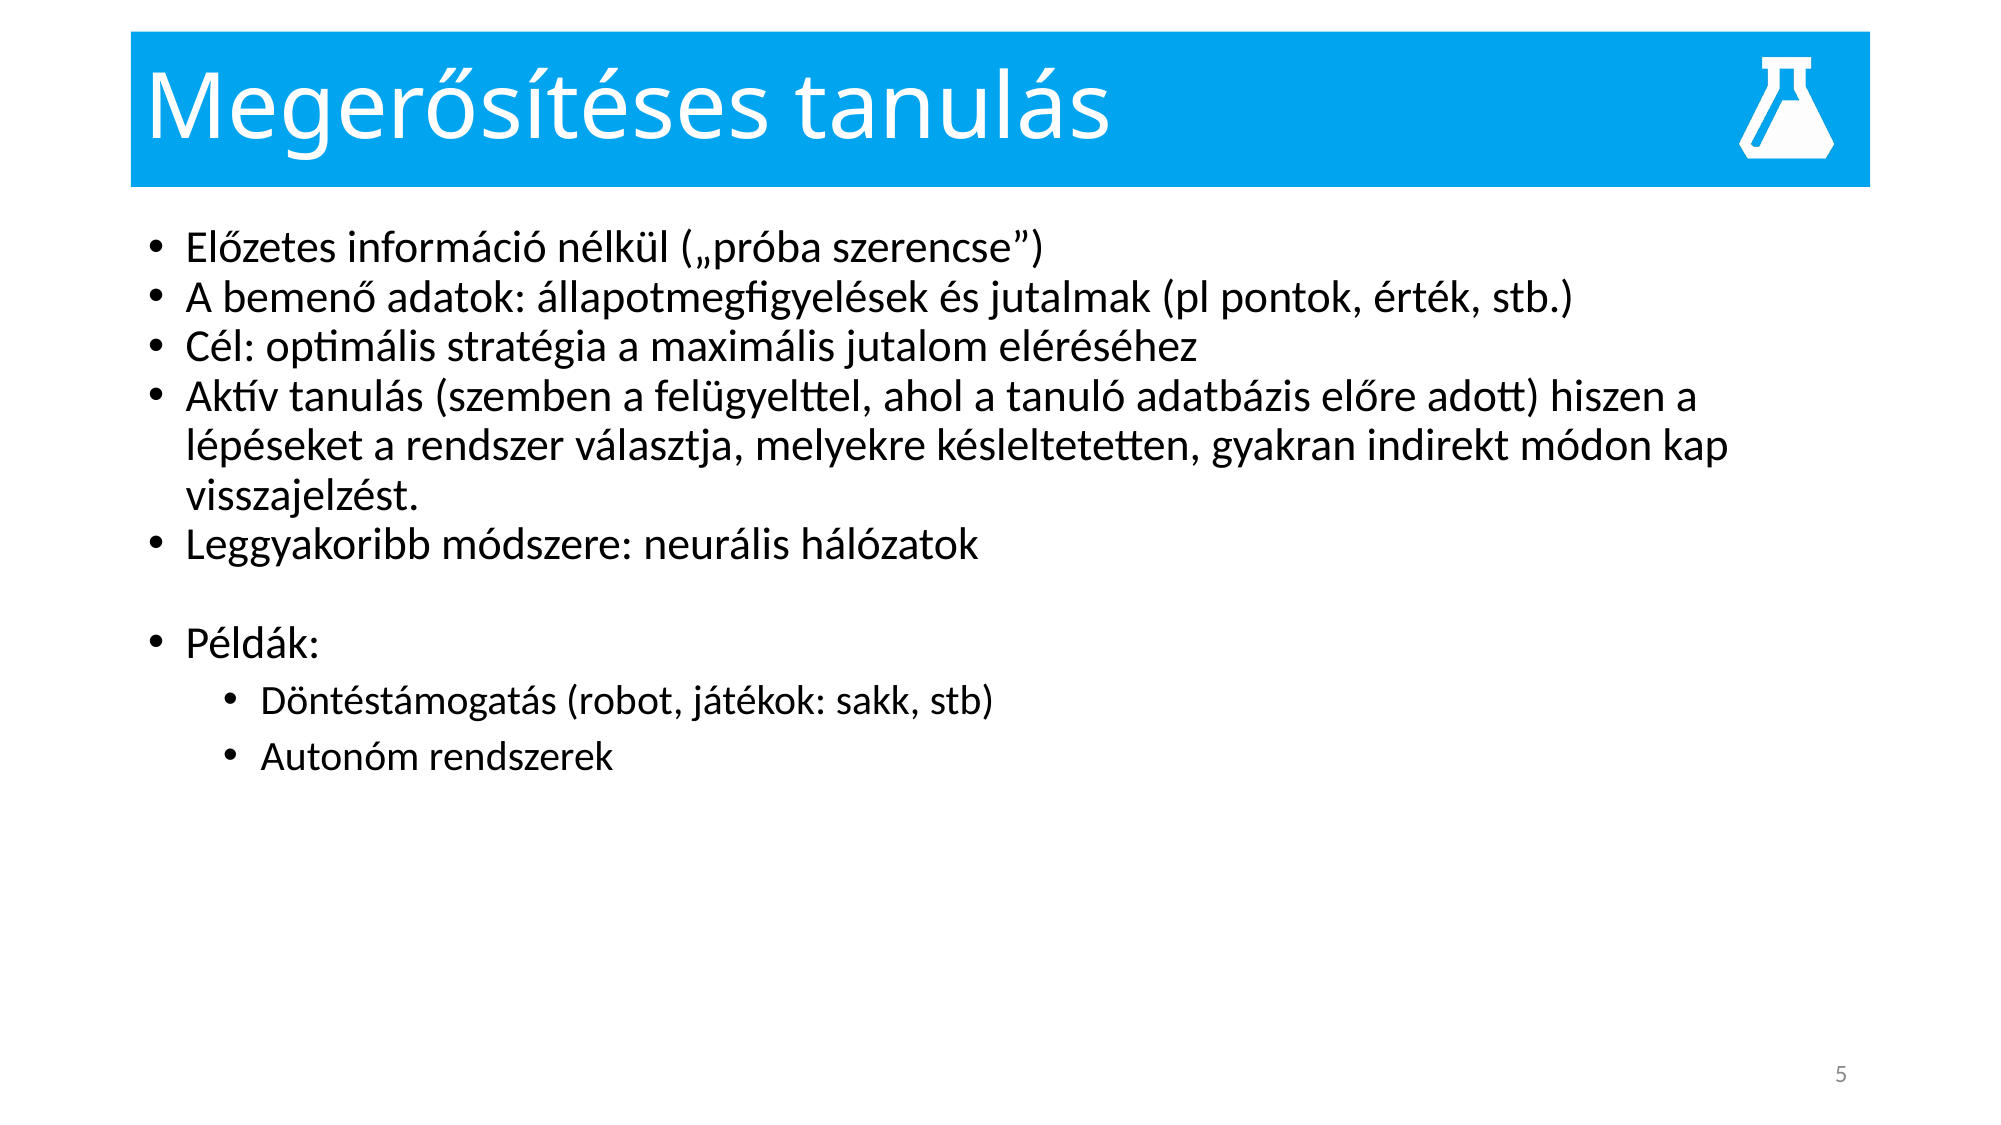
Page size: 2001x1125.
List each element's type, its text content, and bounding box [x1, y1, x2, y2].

title Megerősítéses tanulás [129, 31, 1701, 187]
slide_number 5 [1412, 1042, 1863, 1103]
picture [1740, 58, 1833, 158]
list Előzetes információ nélkül („próba szerencse”) A bemenő adatok: állapotmegfigyelések és jutalmak (pl pontok, érték, stb.) Cél: optimális stratégia a maximális jutalom eléréséhez Aktív tanulás (szemben a felügyelttel, ahol a tanuló adatbázis előre adott) hiszen a lépéseket a rendszer választja, melyekre késleltetetten, gyakran indirekt módon kap visszajelzést. Leggyakoribb módszere: neurális hálózatok Példák: Döntéstámogatás (robot, játékok: sakk, stb) Autonóm rendszerek [133, 215, 1871, 993]
